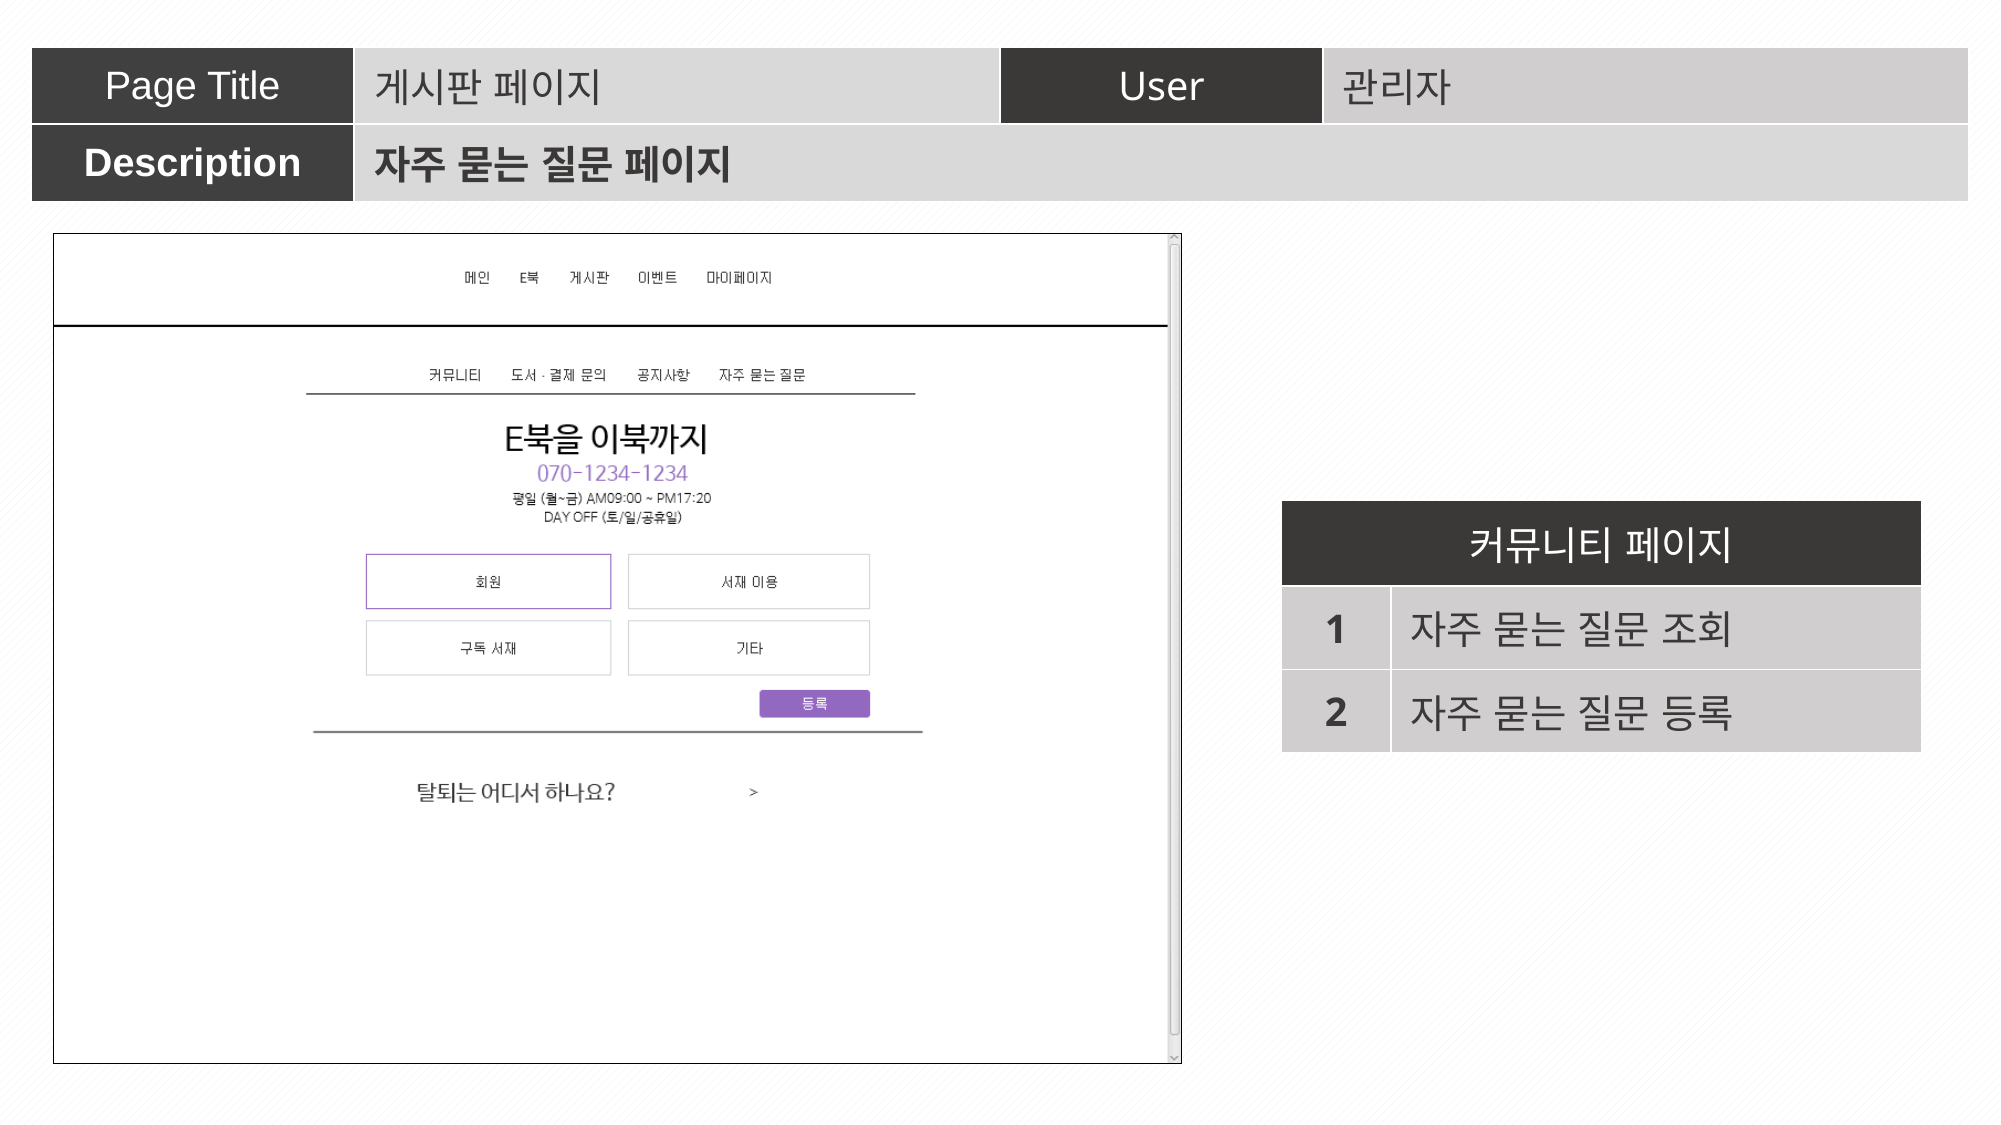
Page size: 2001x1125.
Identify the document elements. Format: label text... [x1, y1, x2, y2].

table_header 관리자 [1324, 48, 1968, 123]
table_cell 자주 묻는 질문 등록 [1392, 670, 1921, 752]
table_cell 자주 묻는 질문 페이지 [355, 125, 1968, 201]
table_cell 2 [1282, 670, 1390, 752]
table_header 커뮤니티 페이지 [1282, 501, 1921, 585]
table_cell 1 [1282, 587, 1390, 669]
table_header 게시판 페이지 [355, 48, 999, 123]
table_header Page Title [32, 48, 353, 123]
table_cell Description [32, 125, 353, 201]
picture [53, 233, 1182, 1064]
table_header User [1001, 48, 1322, 123]
table_cell 자주 묻는 질문 조회 [1392, 587, 1921, 669]
